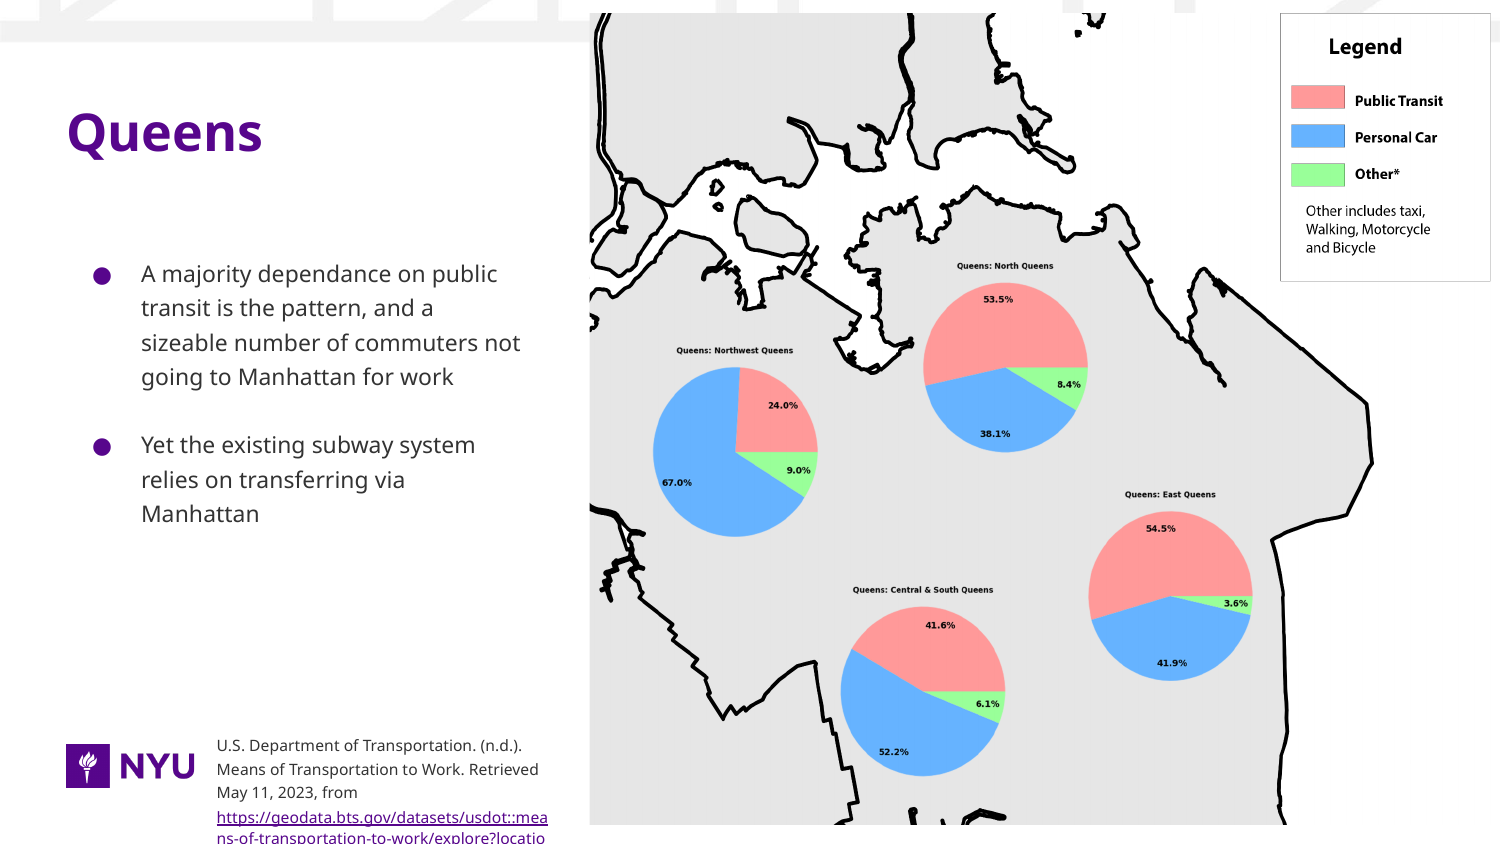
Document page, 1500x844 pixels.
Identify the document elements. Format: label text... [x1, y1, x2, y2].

list U.S. Department of Transportation. (n.d.). Means of Transportation to Work. Retrieved May 11, 2023, from https://geodata.bts.gov/datasets/usdot::means-of-transportation-to-work/explore?location=19.863468%2C0.314300%2C3.31&showTable=true [201, 716, 566, 844]
picture [0, 0, 1500, 826]
picture [66, 744, 195, 788]
title Queens [51, 96, 479, 205]
list A majority dependance on public transit is the pattern, and a sizeable number of commuters not going to Manhattan for work Yet the existing subway system relies on transferring via Manhattan [51, 237, 542, 607]
